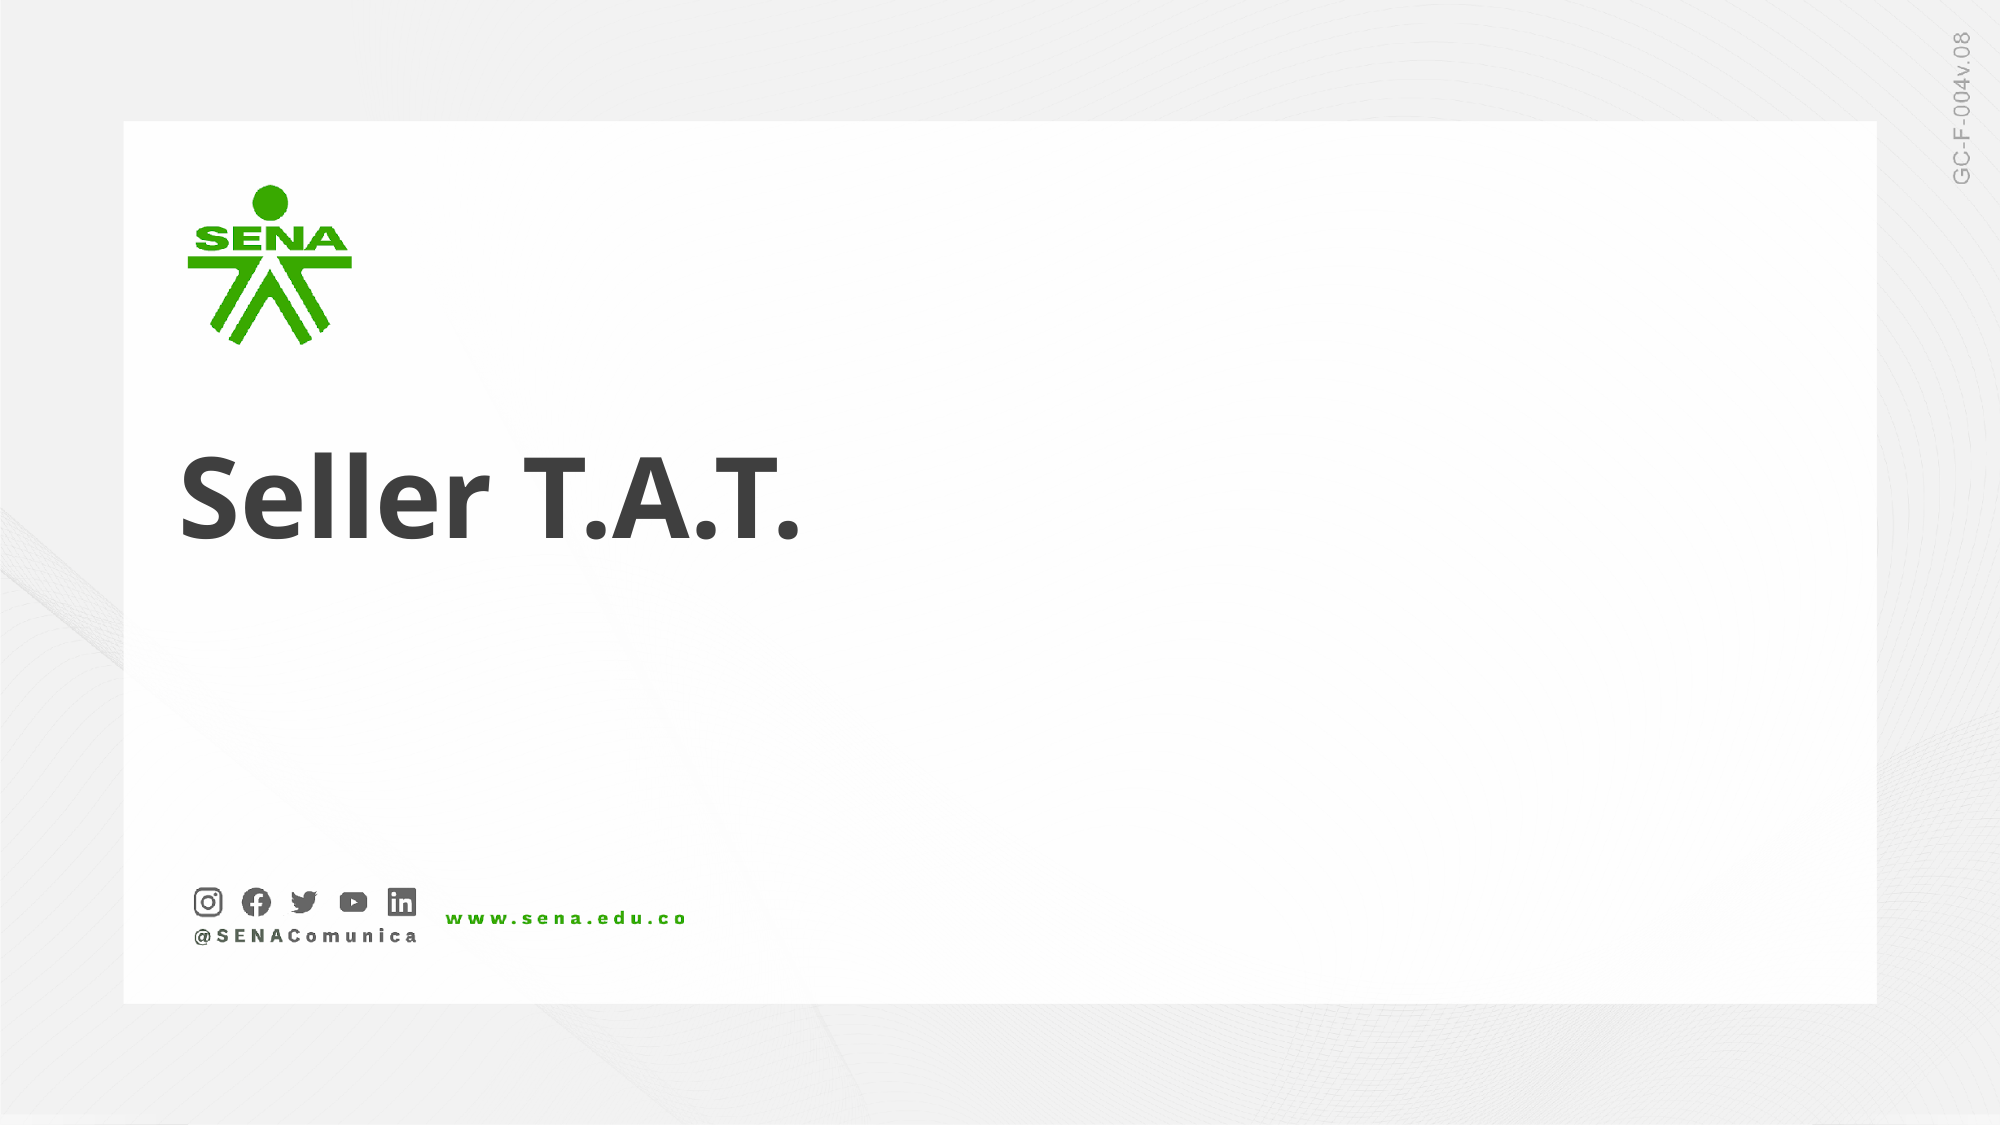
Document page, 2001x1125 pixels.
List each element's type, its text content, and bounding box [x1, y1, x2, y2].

text_box Seller T.A.T. [163, 418, 1222, 569]
picture [0, 0, 2000, 1125]
